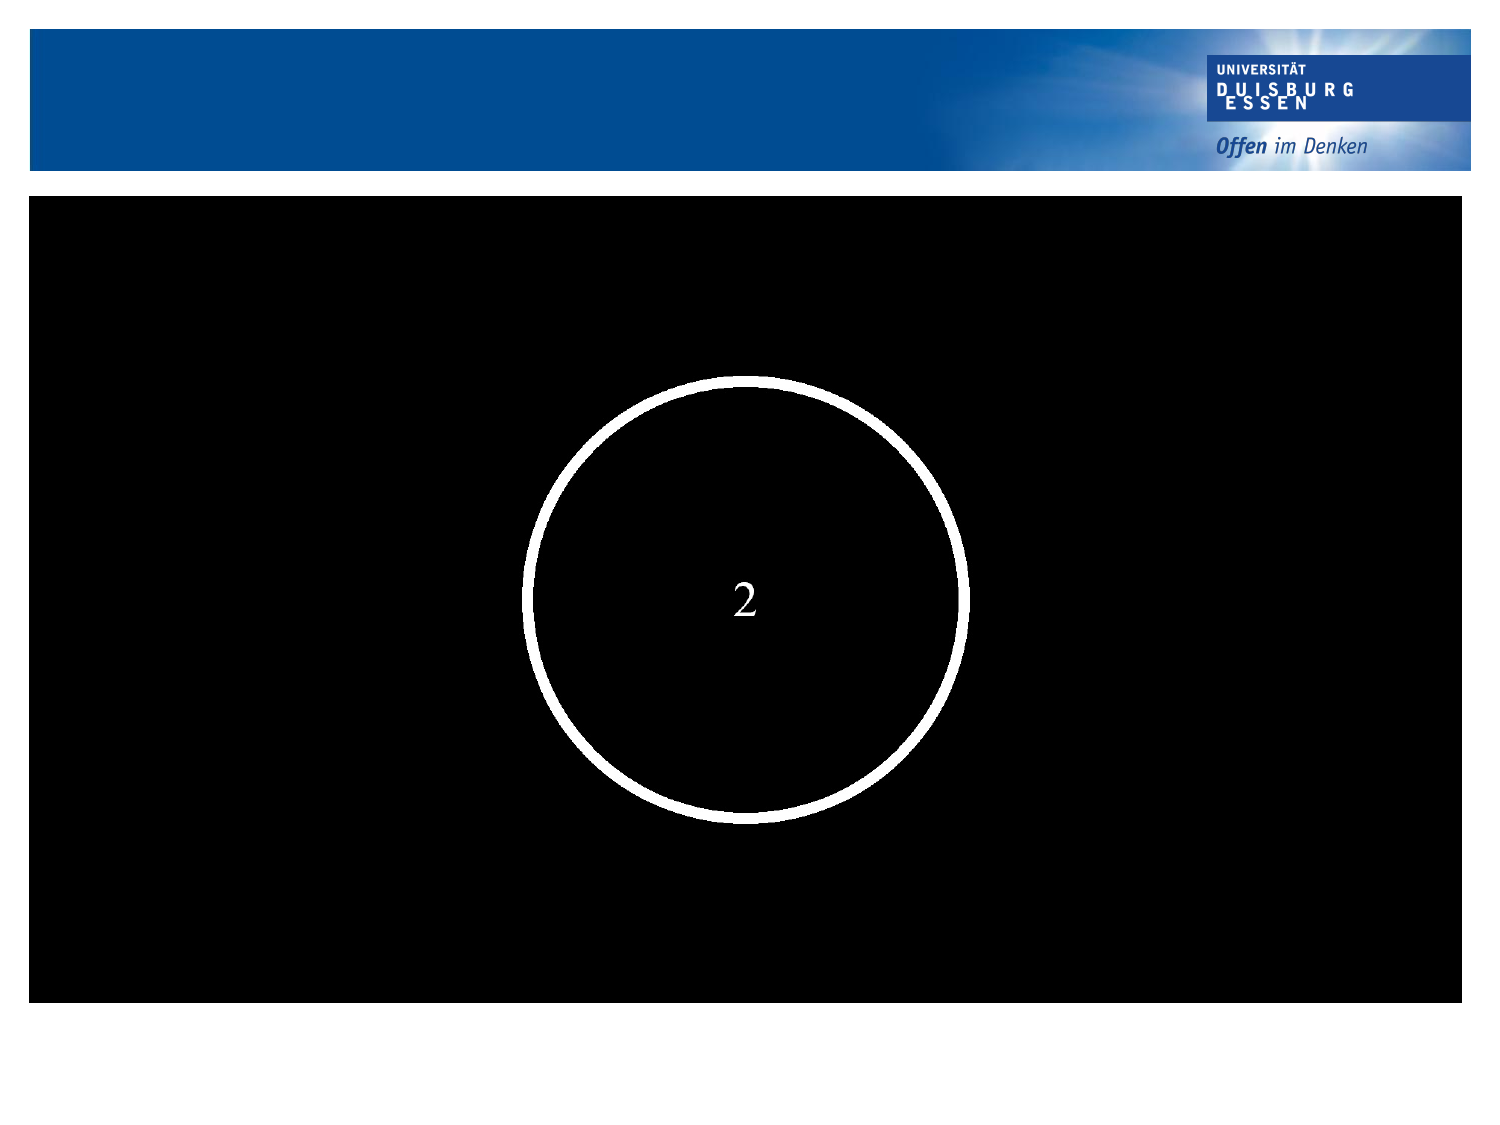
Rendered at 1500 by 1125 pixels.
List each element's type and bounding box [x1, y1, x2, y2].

picture [29, 29, 1471, 171]
picture [29, 196, 1463, 1003]
